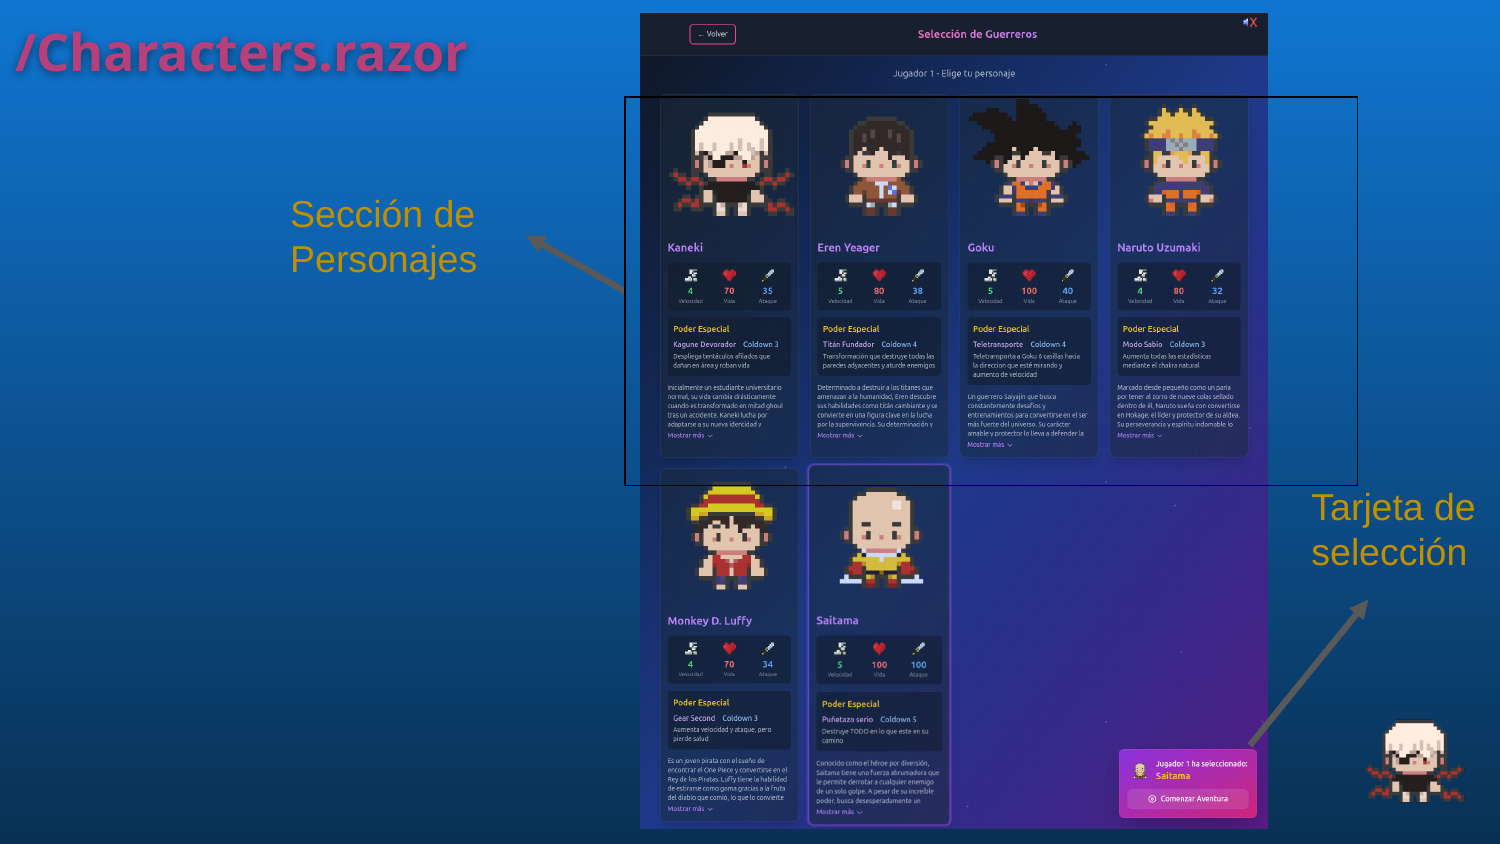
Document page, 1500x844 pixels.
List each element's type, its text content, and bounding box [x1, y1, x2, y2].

text_box [1272, 97, 1358, 486]
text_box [525, 235, 626, 292]
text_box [1249, 599, 1369, 746]
picture [639, 13, 1268, 831]
picture [1357, 705, 1469, 817]
text_box Tarjeta de selección [1296, 468, 1500, 589]
text_box [624, 97, 634, 486]
title /Characters.razor [0, 0, 699, 98]
text_box Sección de Personajes [275, 175, 527, 296]
